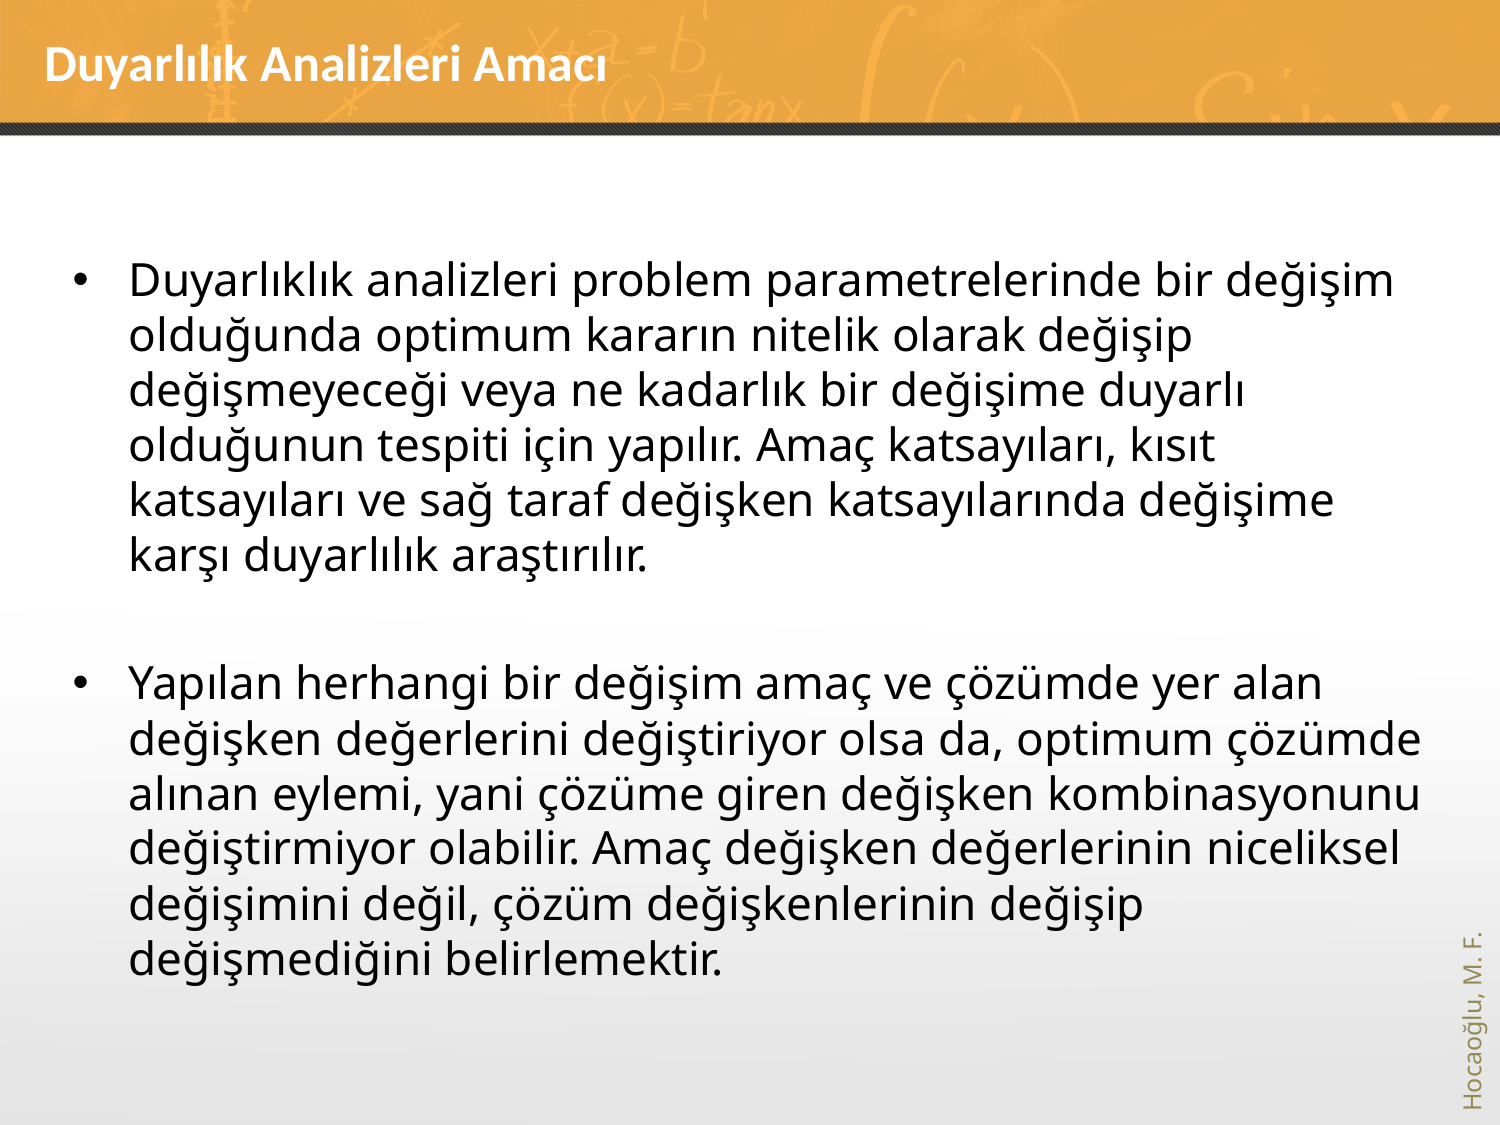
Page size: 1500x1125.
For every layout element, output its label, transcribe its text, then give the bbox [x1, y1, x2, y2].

list Duyarlıklık analizleri problem parametrelerinde bir değişim olduğunda optimum kararın nitelik olarak değişip değişmeyeceği veya ne kadarlık bir değişime duyarlı olduğunun tespiti için yapılır. Amaç katsayıları, kısıt katsayıları ve sağ taraf değişken katsayılarında değişime karşı duyarlılık araştırılır. Yapılan herhangi bir değişim amaç ve çözümde yer alan değişken değerlerini değiştiriyor olsa da, optimum çözümde alınan eylemi, yani çözüme giren değişken kombinasyonunu değiştirmiyor olabilir. Amaç değişken değerlerinin niceliksel değişimini değil, çözüm değişkenlerinin değişip değişmediğini belirlemektir. [64, 243, 1444, 1045]
picture [0, 0, 1500, 1125]
title Duyarlılık Analizleri Amacı [29, 0, 1287, 126]
